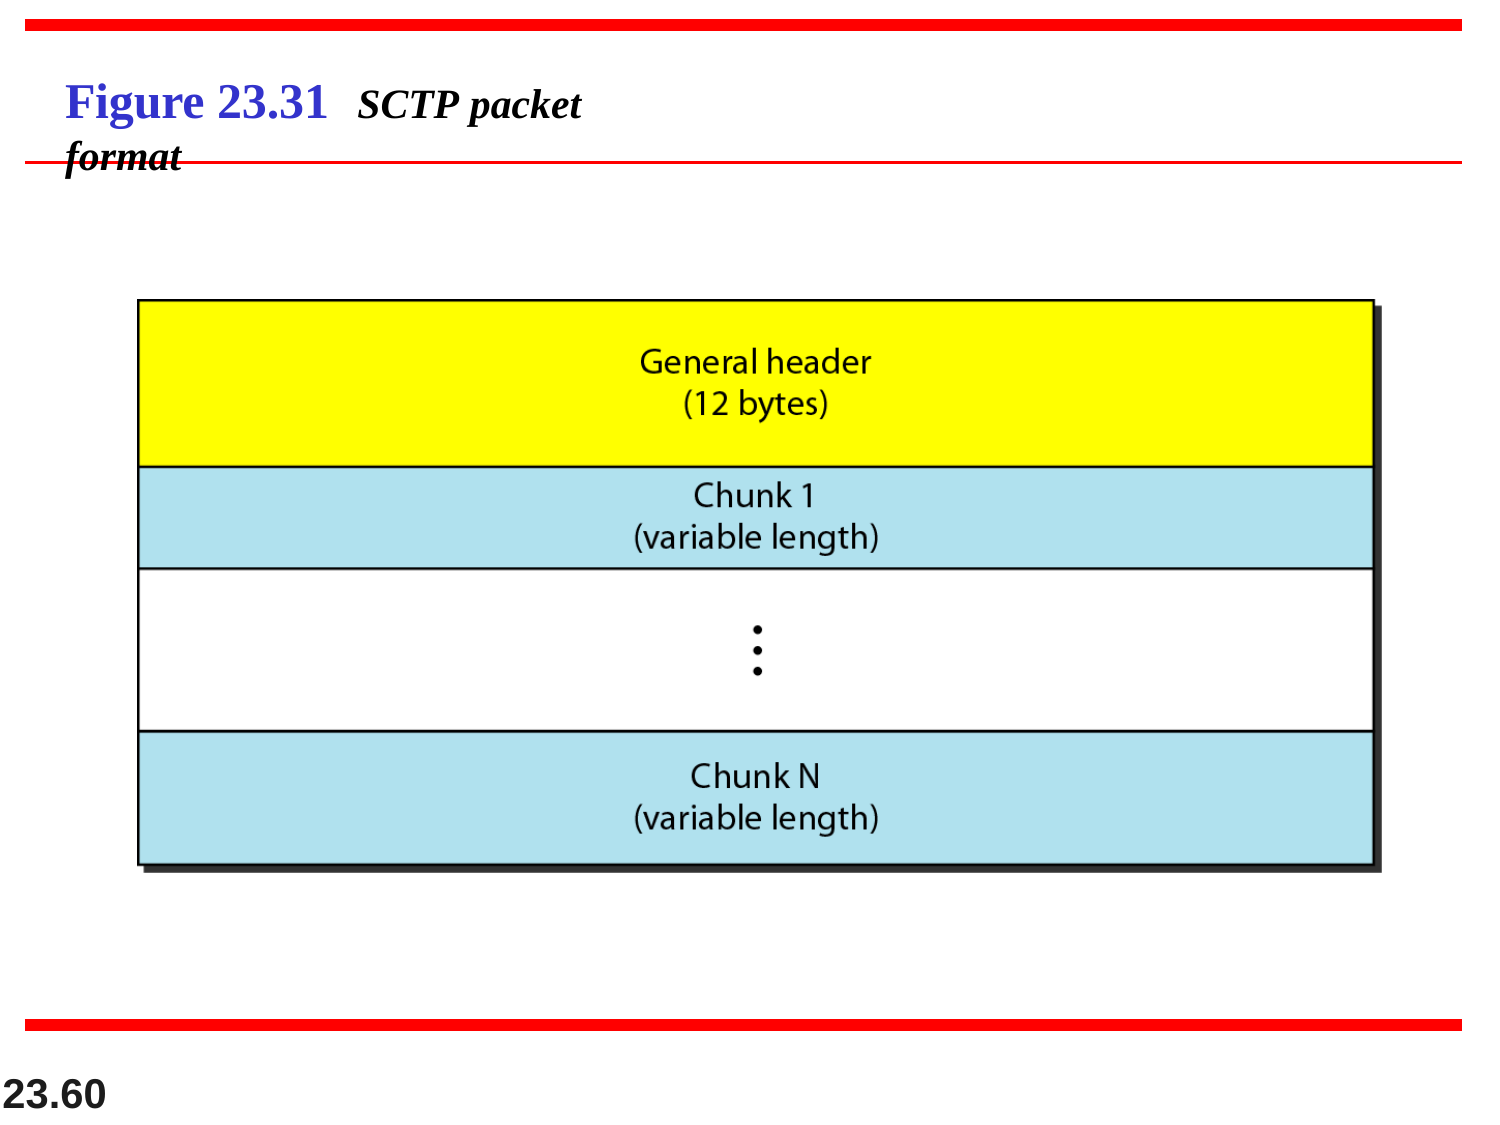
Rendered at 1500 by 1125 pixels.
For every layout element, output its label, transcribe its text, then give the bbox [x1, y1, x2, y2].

slide_number 23.27 [0, 1068, 114, 1125]
title Figure 23.31 SCTP packet format [62, 66, 706, 257]
picture [137, 299, 1383, 874]
